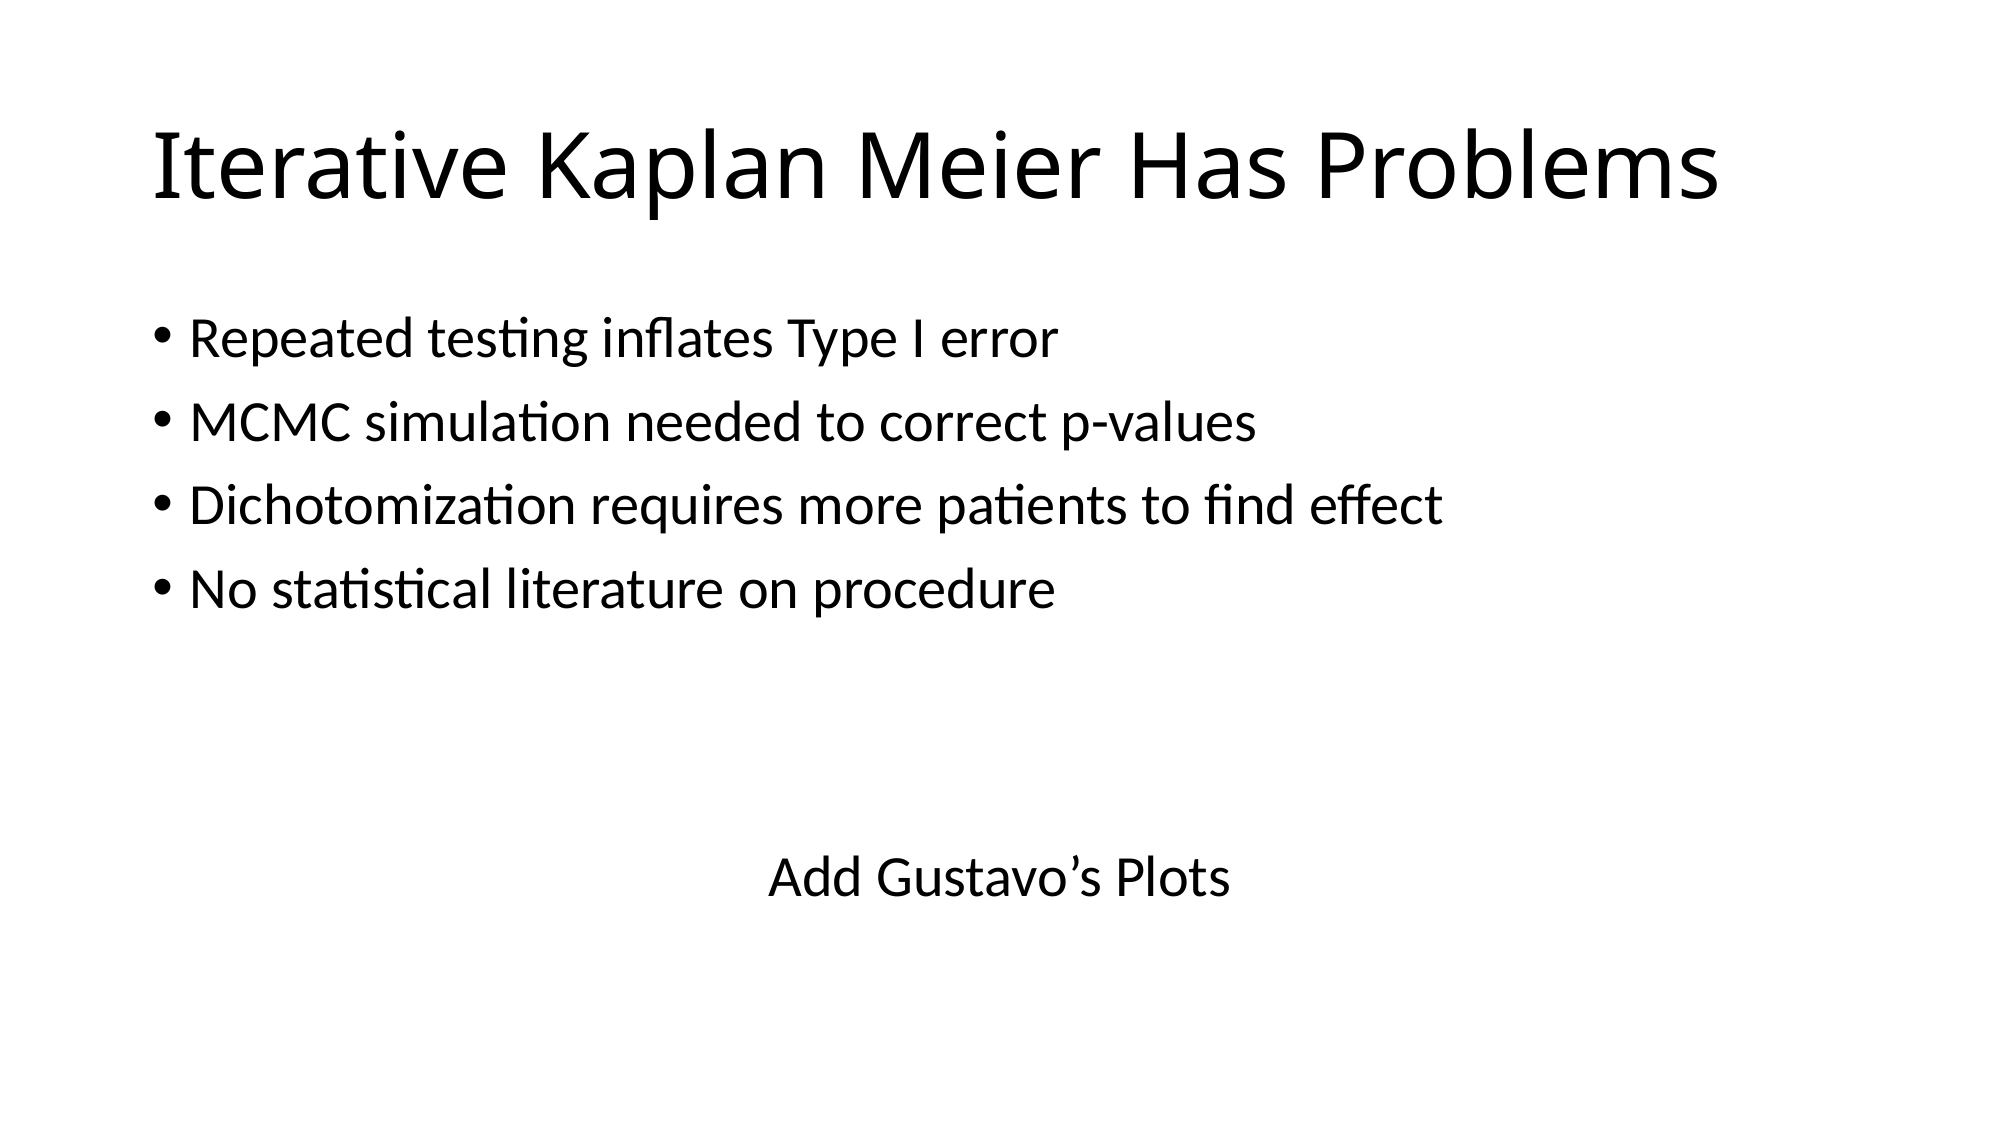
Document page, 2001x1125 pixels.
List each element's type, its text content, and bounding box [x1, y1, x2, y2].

title Iterative Kaplan Meier Has Problems [137, 59, 1863, 278]
text_box Add Gustavo’s Plots [405, 830, 1595, 916]
list Repeated testing inflates Type I error MCMC simulation needed to correct p-values Dichotomization requires more patients to find effect No statistical literature on procedure [137, 299, 1863, 1014]
